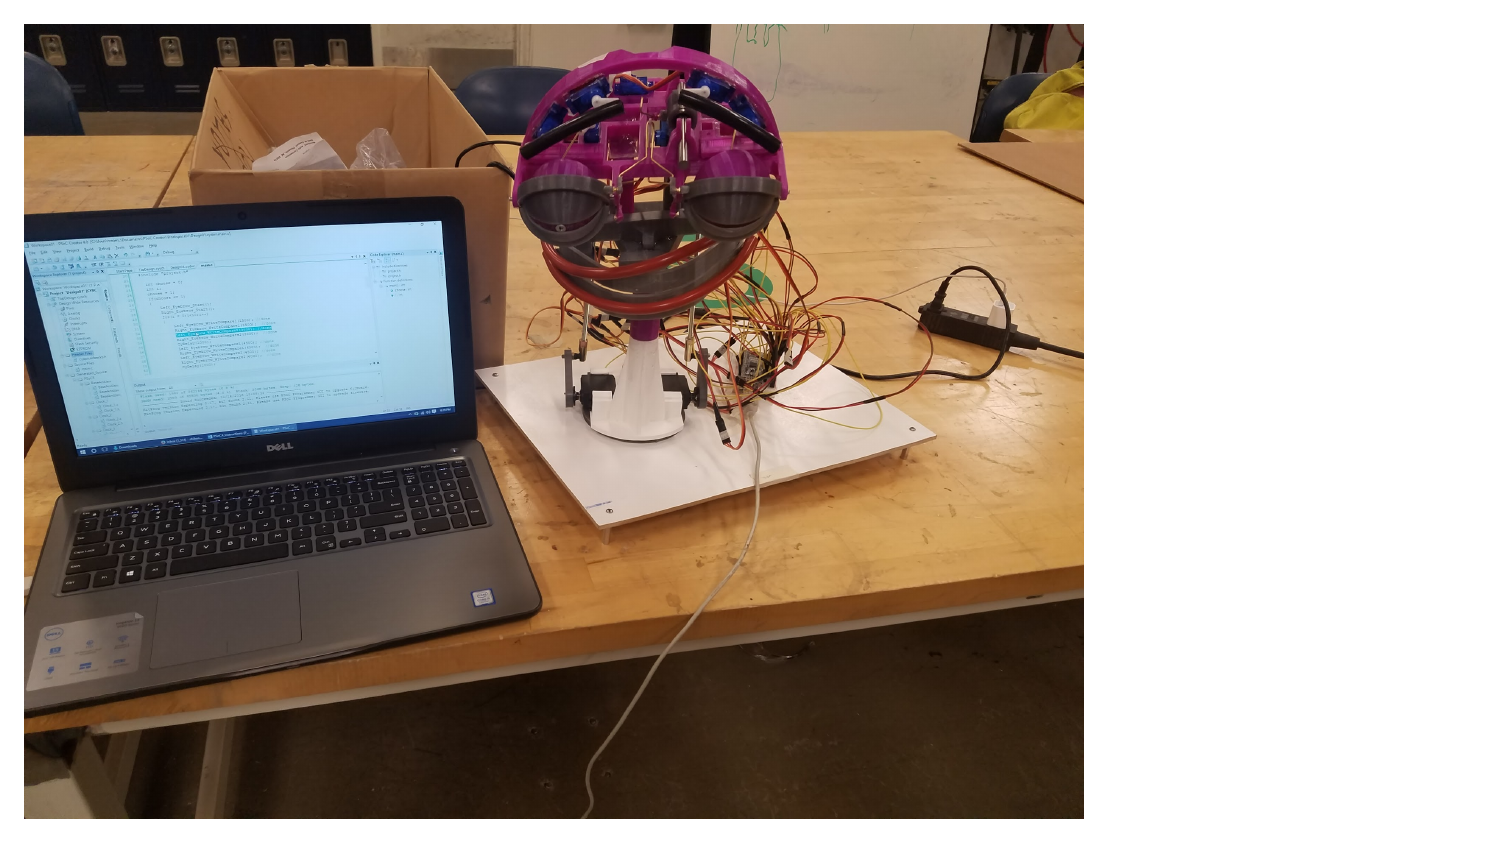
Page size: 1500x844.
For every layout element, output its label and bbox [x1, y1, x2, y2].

picture [24, 24, 1084, 819]
